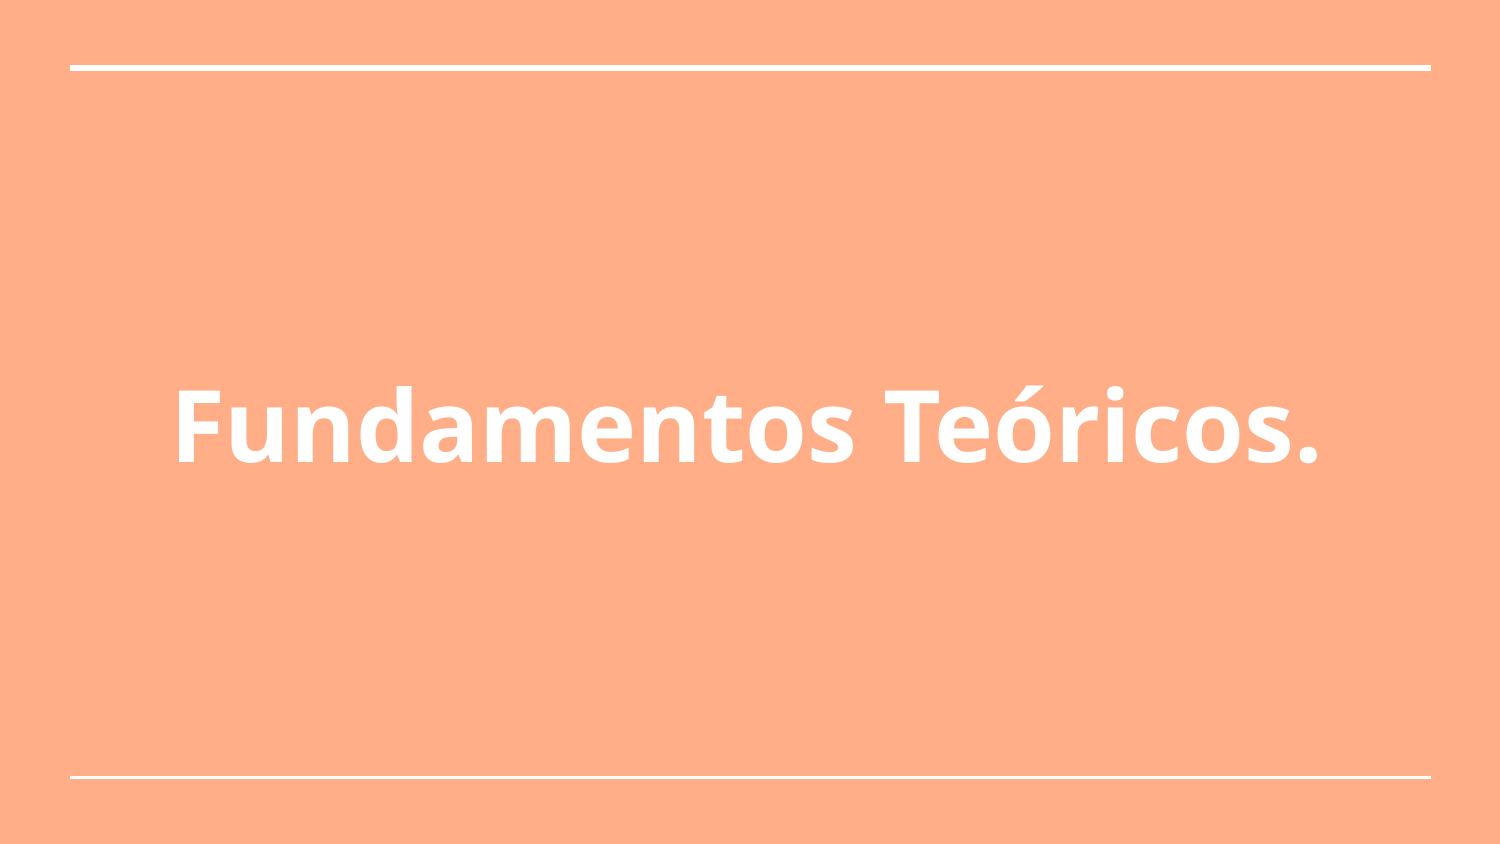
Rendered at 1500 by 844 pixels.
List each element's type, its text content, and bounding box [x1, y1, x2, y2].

title Fundamentos Teóricos. [66, 296, 1428, 550]
